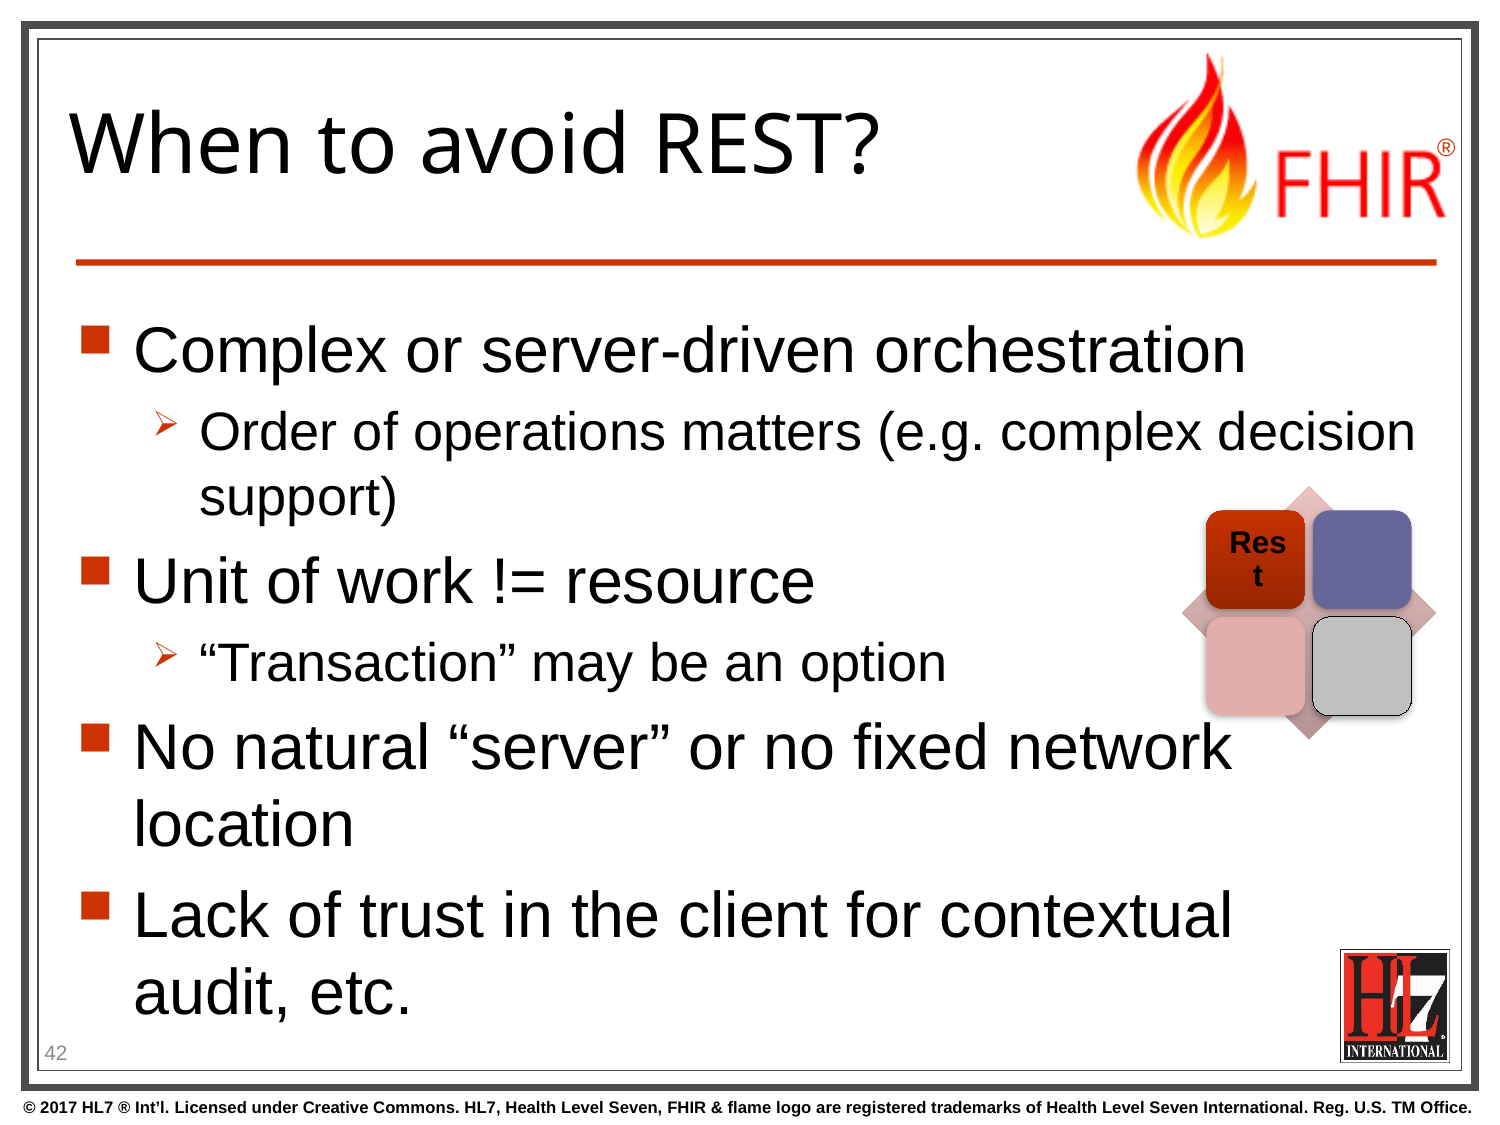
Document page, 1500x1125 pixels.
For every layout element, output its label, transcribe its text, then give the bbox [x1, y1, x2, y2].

title When to avoid REST? [53, 54, 1128, 244]
picture [1124, 42, 1458, 249]
picture [1340, 949, 1450, 1063]
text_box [1163, 486, 1455, 740]
list Complex or server-driven orchestration Order of operations matters (e.g. complex decision support) Unit of work != resource “Transaction” may be an option No natural “server” or no fixed network location Lack of trust in the client for contextual audit, etc. [62, 299, 1438, 1059]
slide_number 42 [29, 1034, 148, 1071]
